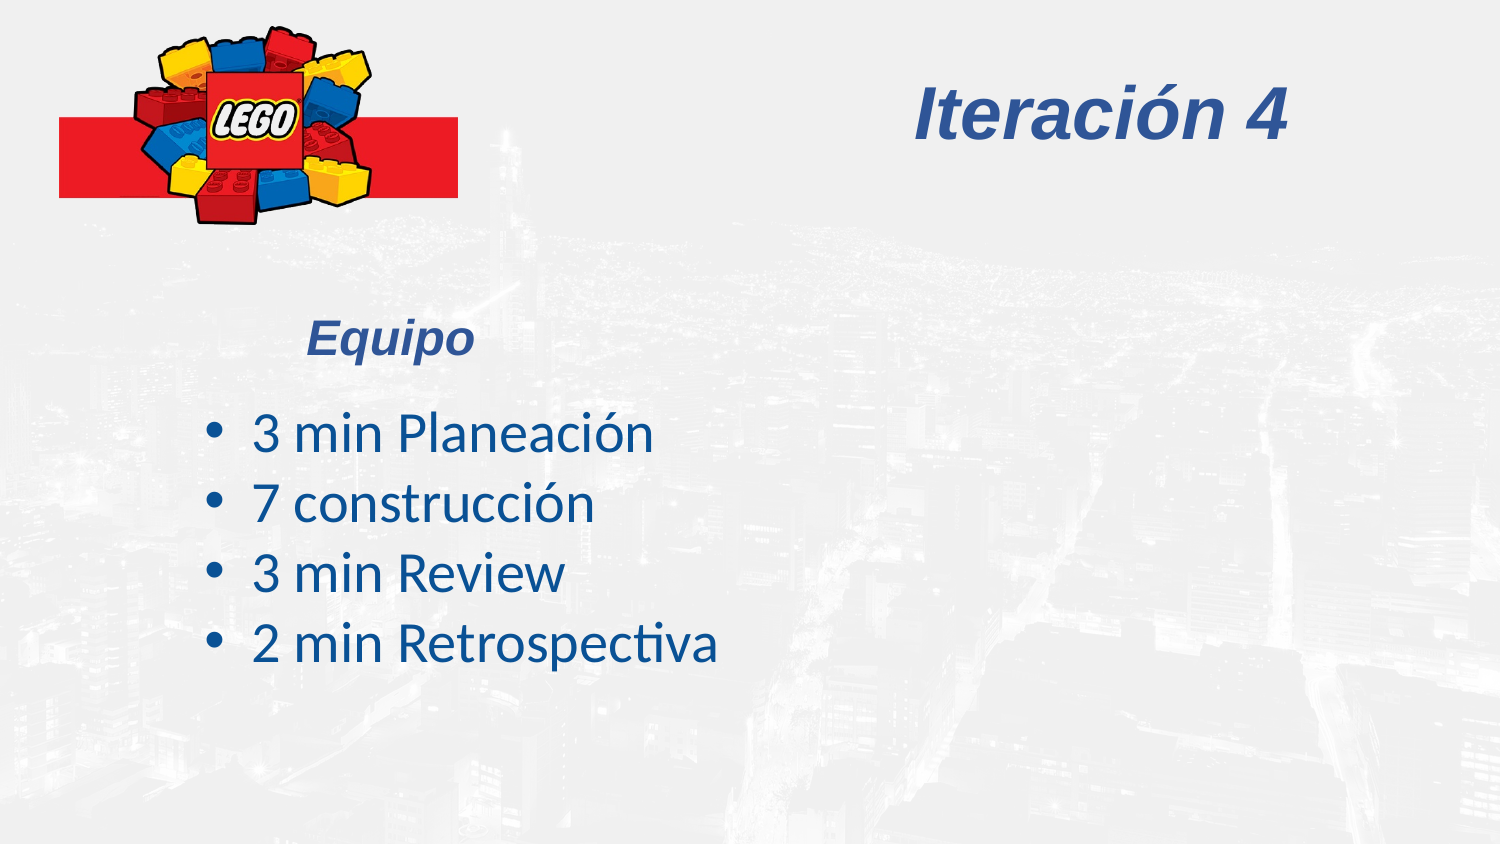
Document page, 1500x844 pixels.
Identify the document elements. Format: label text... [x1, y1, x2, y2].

picture [59, 26, 458, 225]
text_box Iteración 4 [704, 56, 1500, 162]
text_box Equipo [0, 298, 796, 373]
text_box 3 min Planeación 7 construcción 3 min Review 2 min Retrospectiva [189, 386, 1196, 752]
